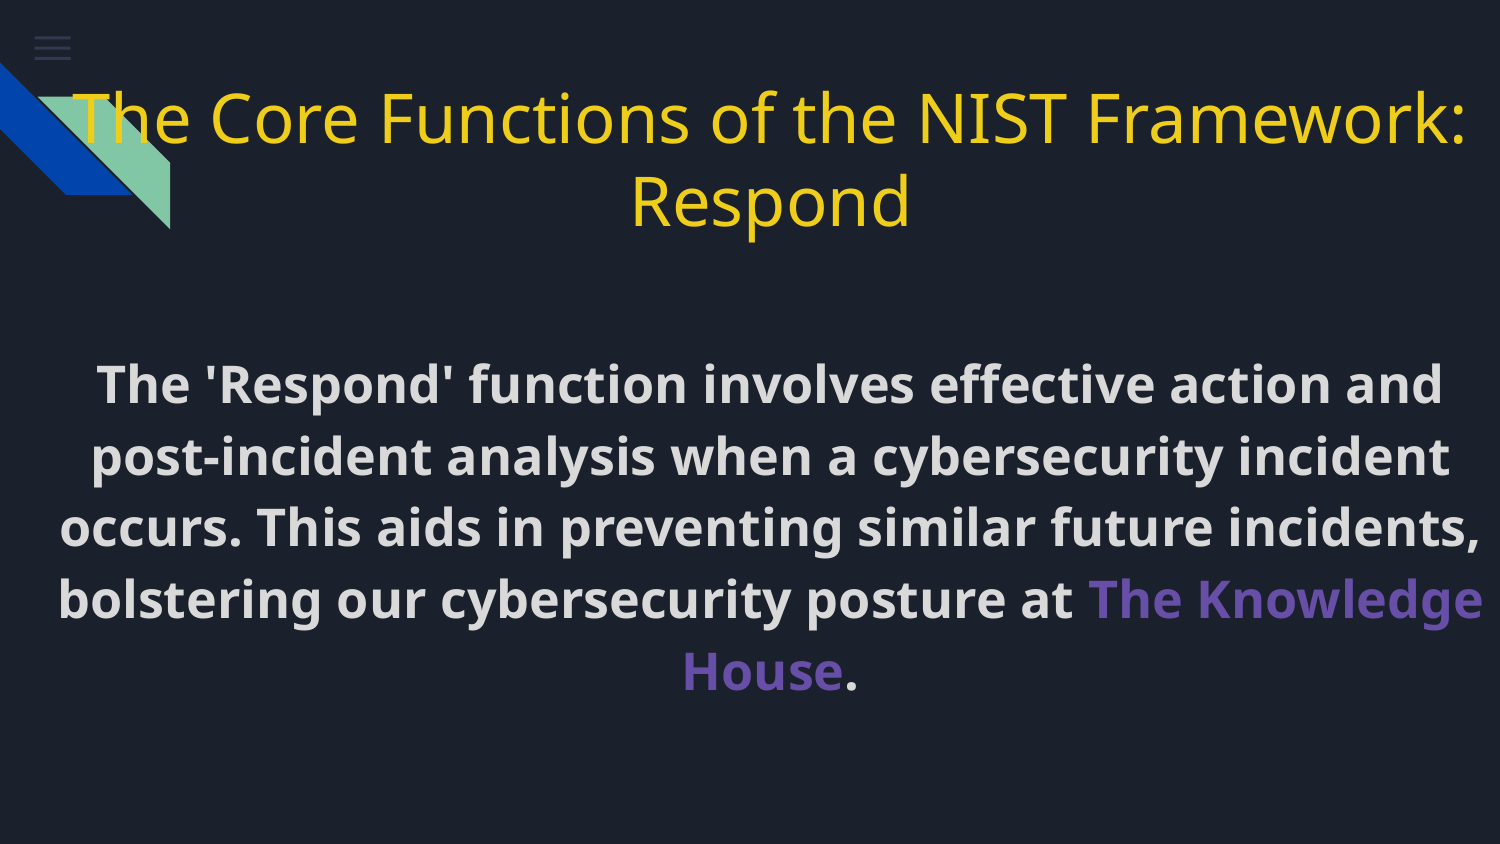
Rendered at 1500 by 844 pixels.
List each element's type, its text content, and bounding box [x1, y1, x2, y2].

list The 'Respond' function involves effective action and post-incident analysis when a cybersecurity incident occurs. This aids in preventing similar future incidents, bolstering our cybersecurity posture at The Knowledge House. [41, 326, 1500, 653]
title The Core Functions of the NIST Framework: Respond [20, 60, 1500, 180]
